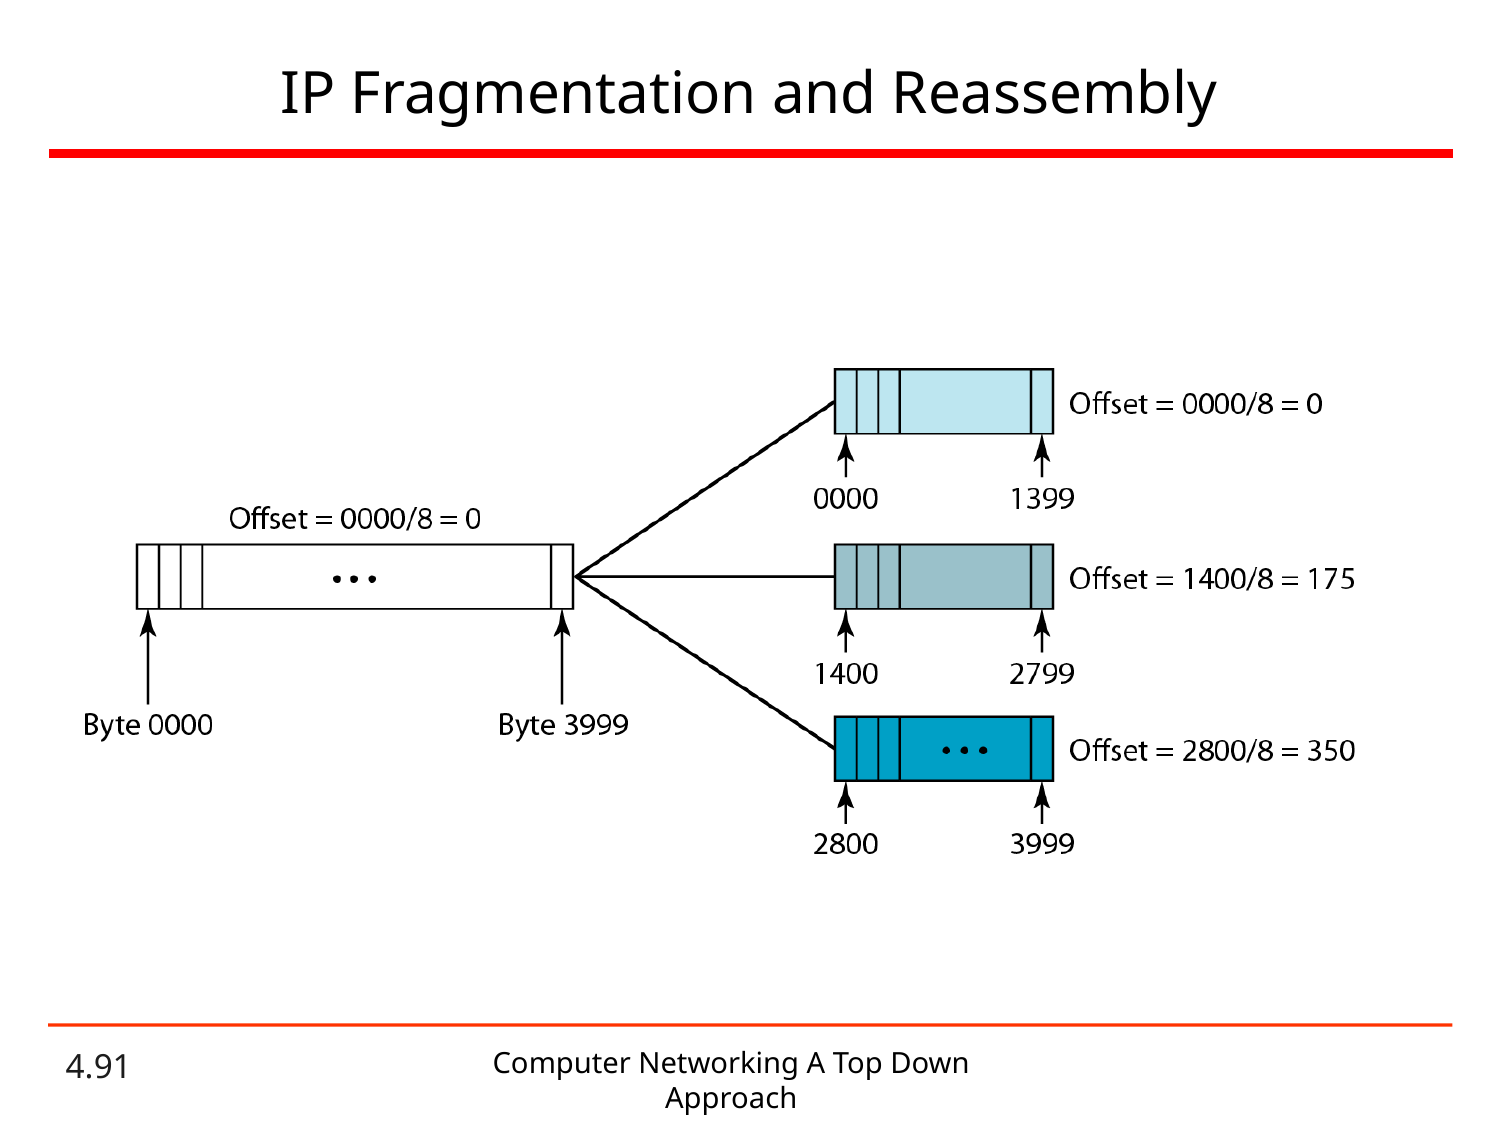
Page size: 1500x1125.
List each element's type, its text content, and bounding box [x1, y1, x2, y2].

title IP Fragmentation and Reassembly [55, 37, 1443, 143]
picture [82, 368, 1355, 863]
